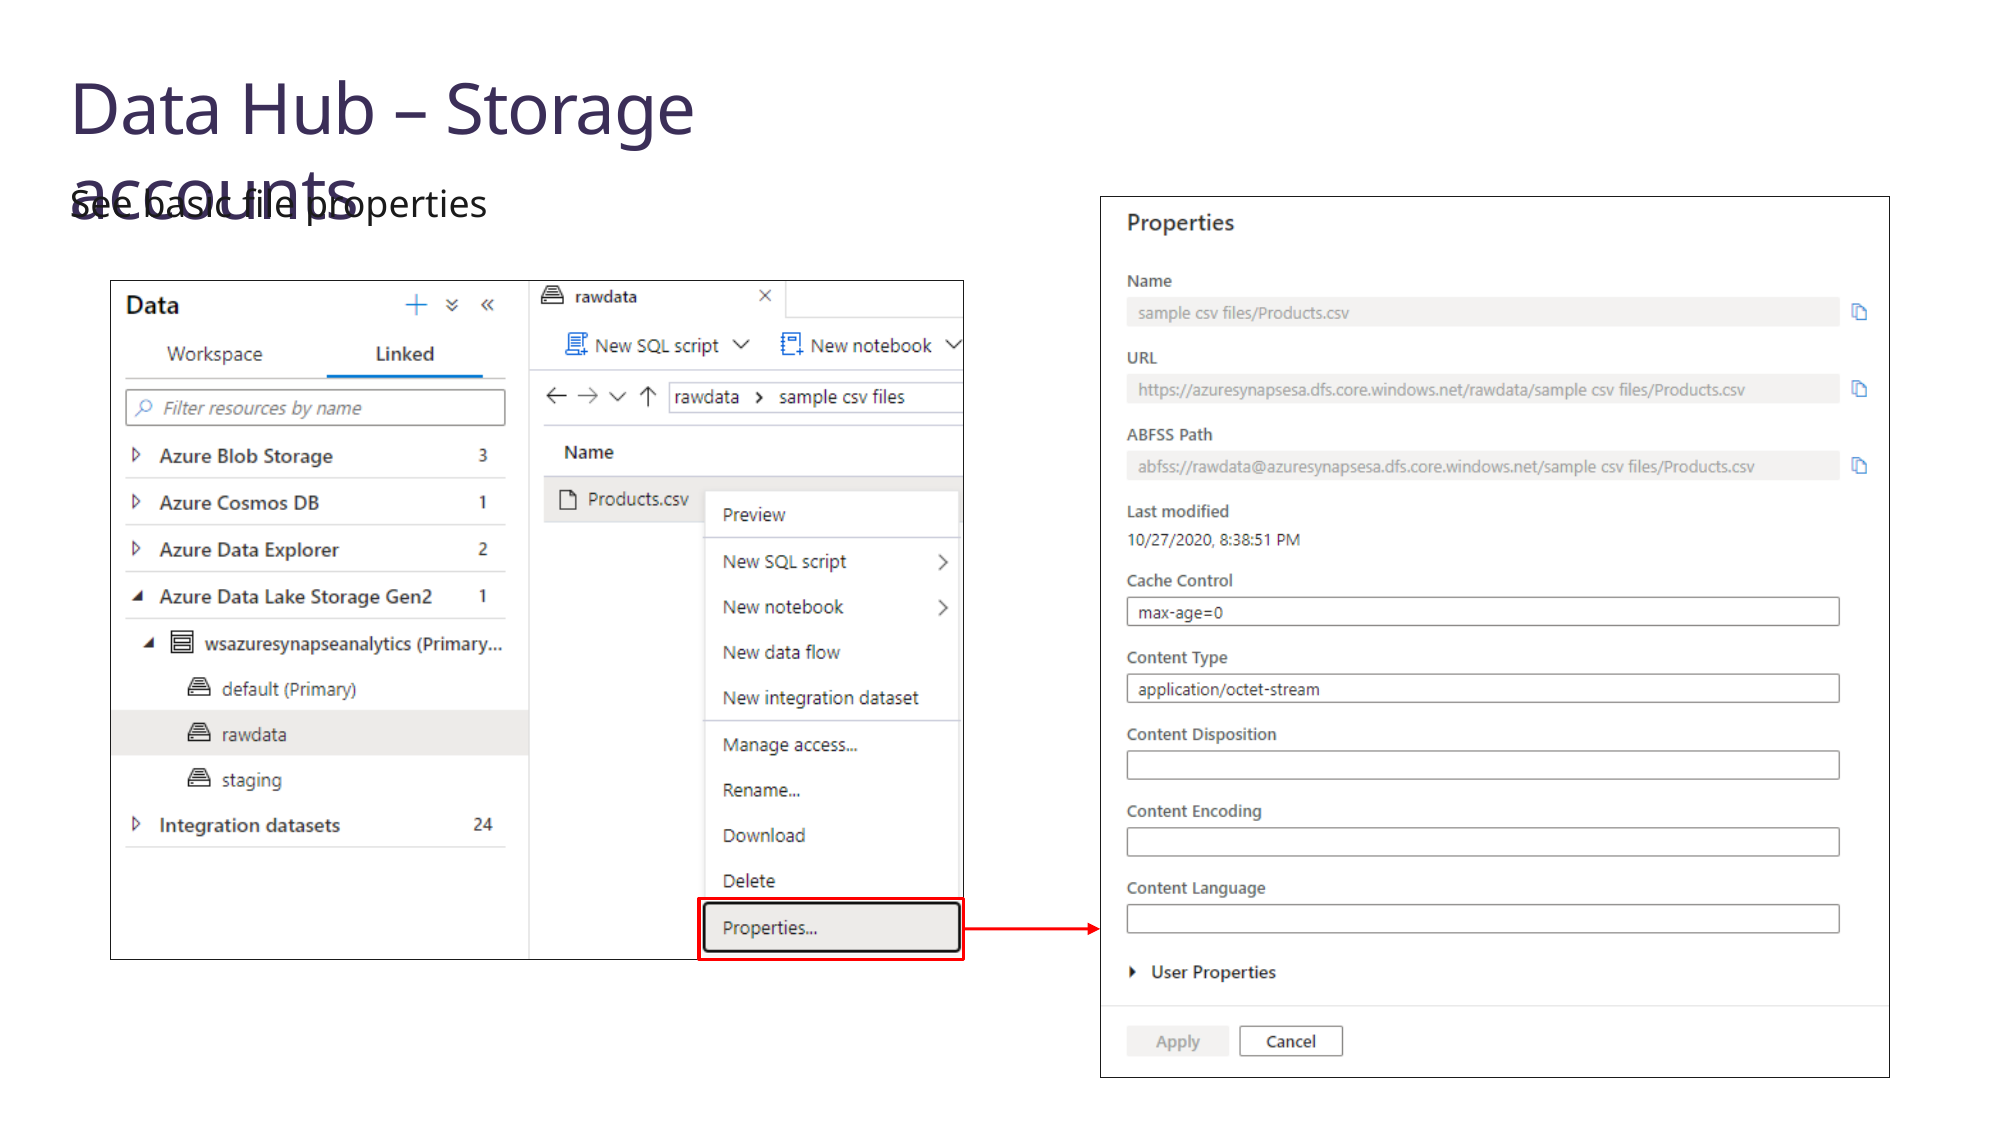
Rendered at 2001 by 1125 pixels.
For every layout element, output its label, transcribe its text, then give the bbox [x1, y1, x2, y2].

picture [109, 280, 964, 960]
picture [1099, 196, 1890, 1078]
title Data Hub – Storage accounts [69, 36, 982, 161]
list See basic file properties [69, 185, 1108, 262]
